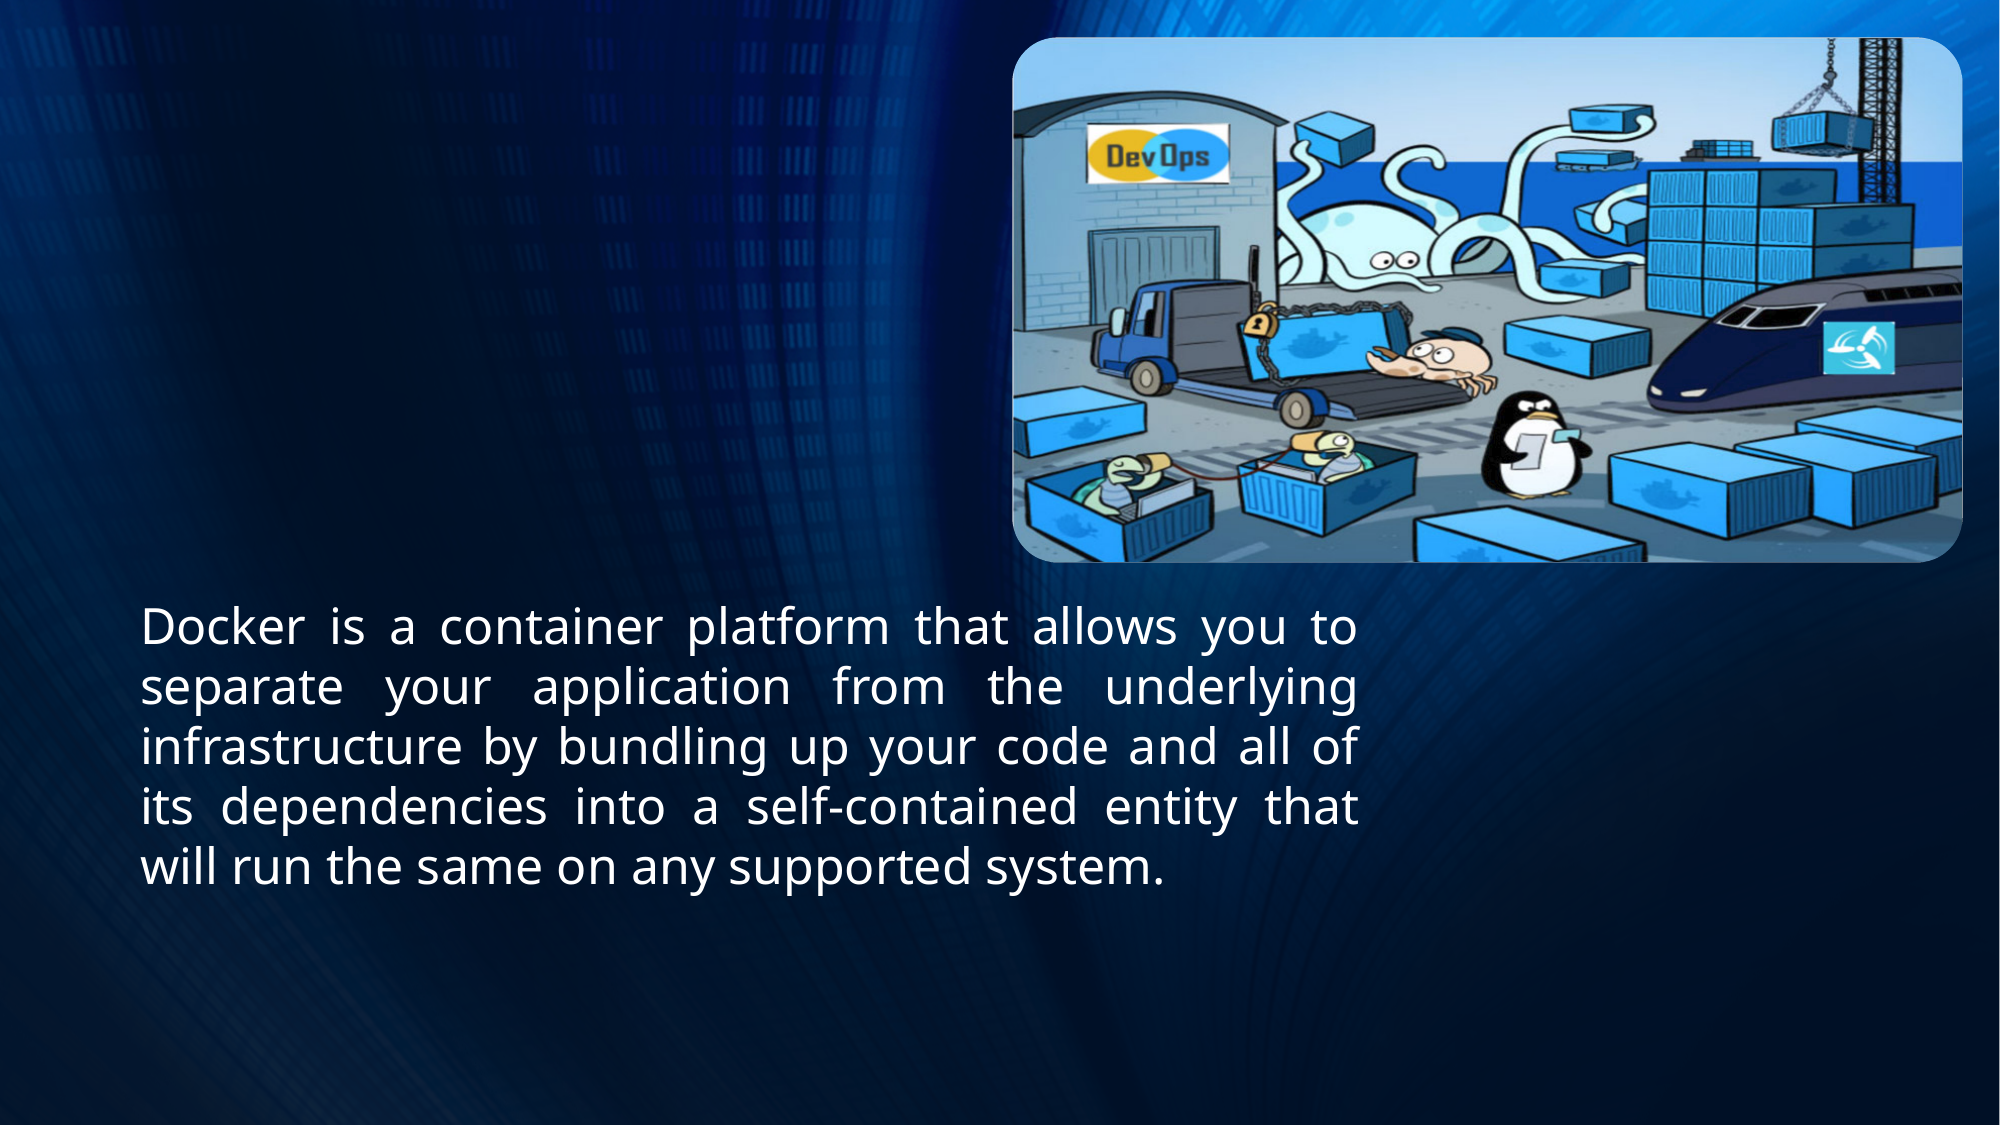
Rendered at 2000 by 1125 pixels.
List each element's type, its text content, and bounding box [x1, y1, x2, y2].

text_box Docker is a container platform that allows you to separate your application from the underlying infrastructure by bundling up your code and all of its dependencies into a self-contained entity that will run the same on any supported system. [125, 587, 1375, 903]
picture [0, 0, 2000, 1125]
